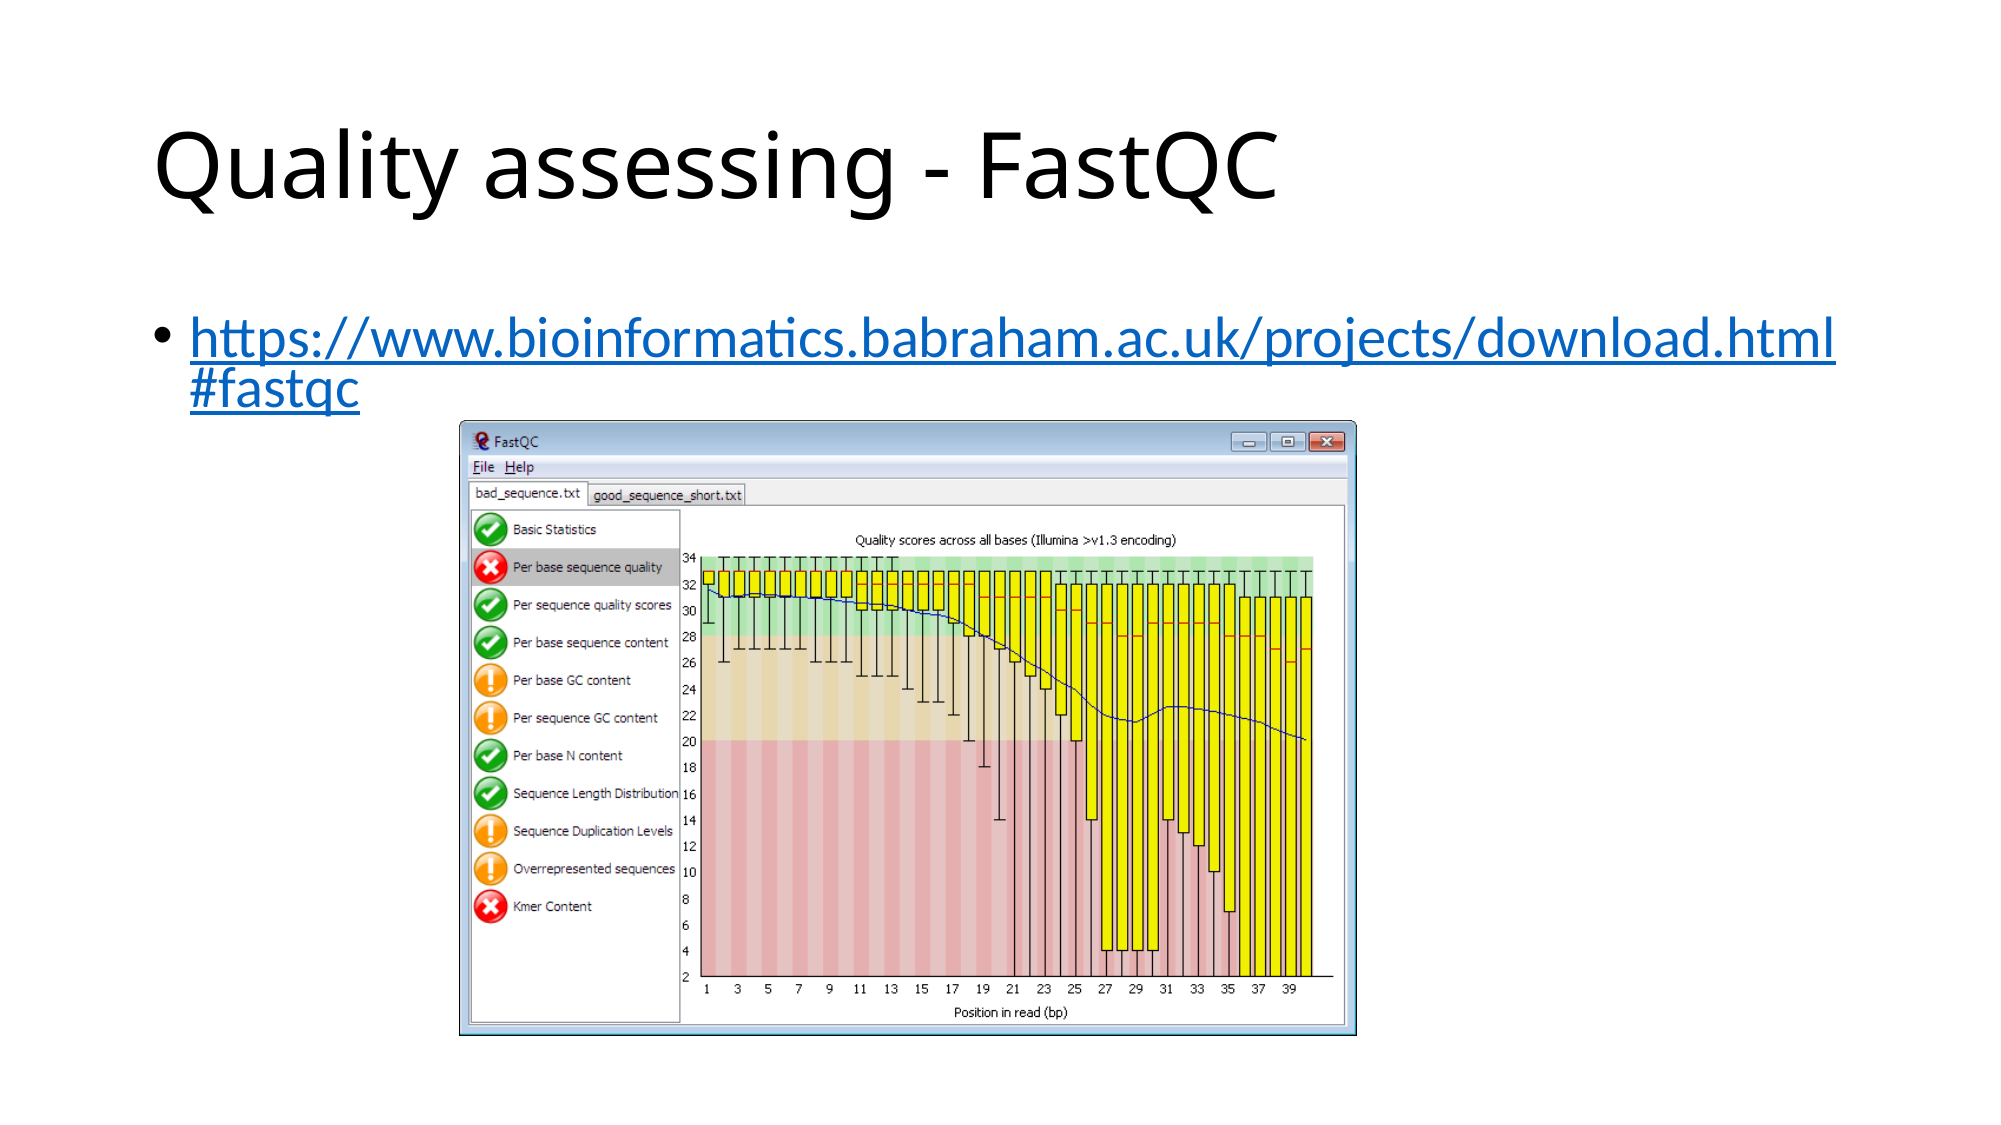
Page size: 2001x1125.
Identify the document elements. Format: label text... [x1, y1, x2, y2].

title Quality assessing - FastQC [137, 59, 1863, 278]
list https://www.bioinformatics.babraham.ac.uk/projects/download.html#fastqc [137, 299, 1863, 1014]
picture [459, 420, 1357, 1036]
